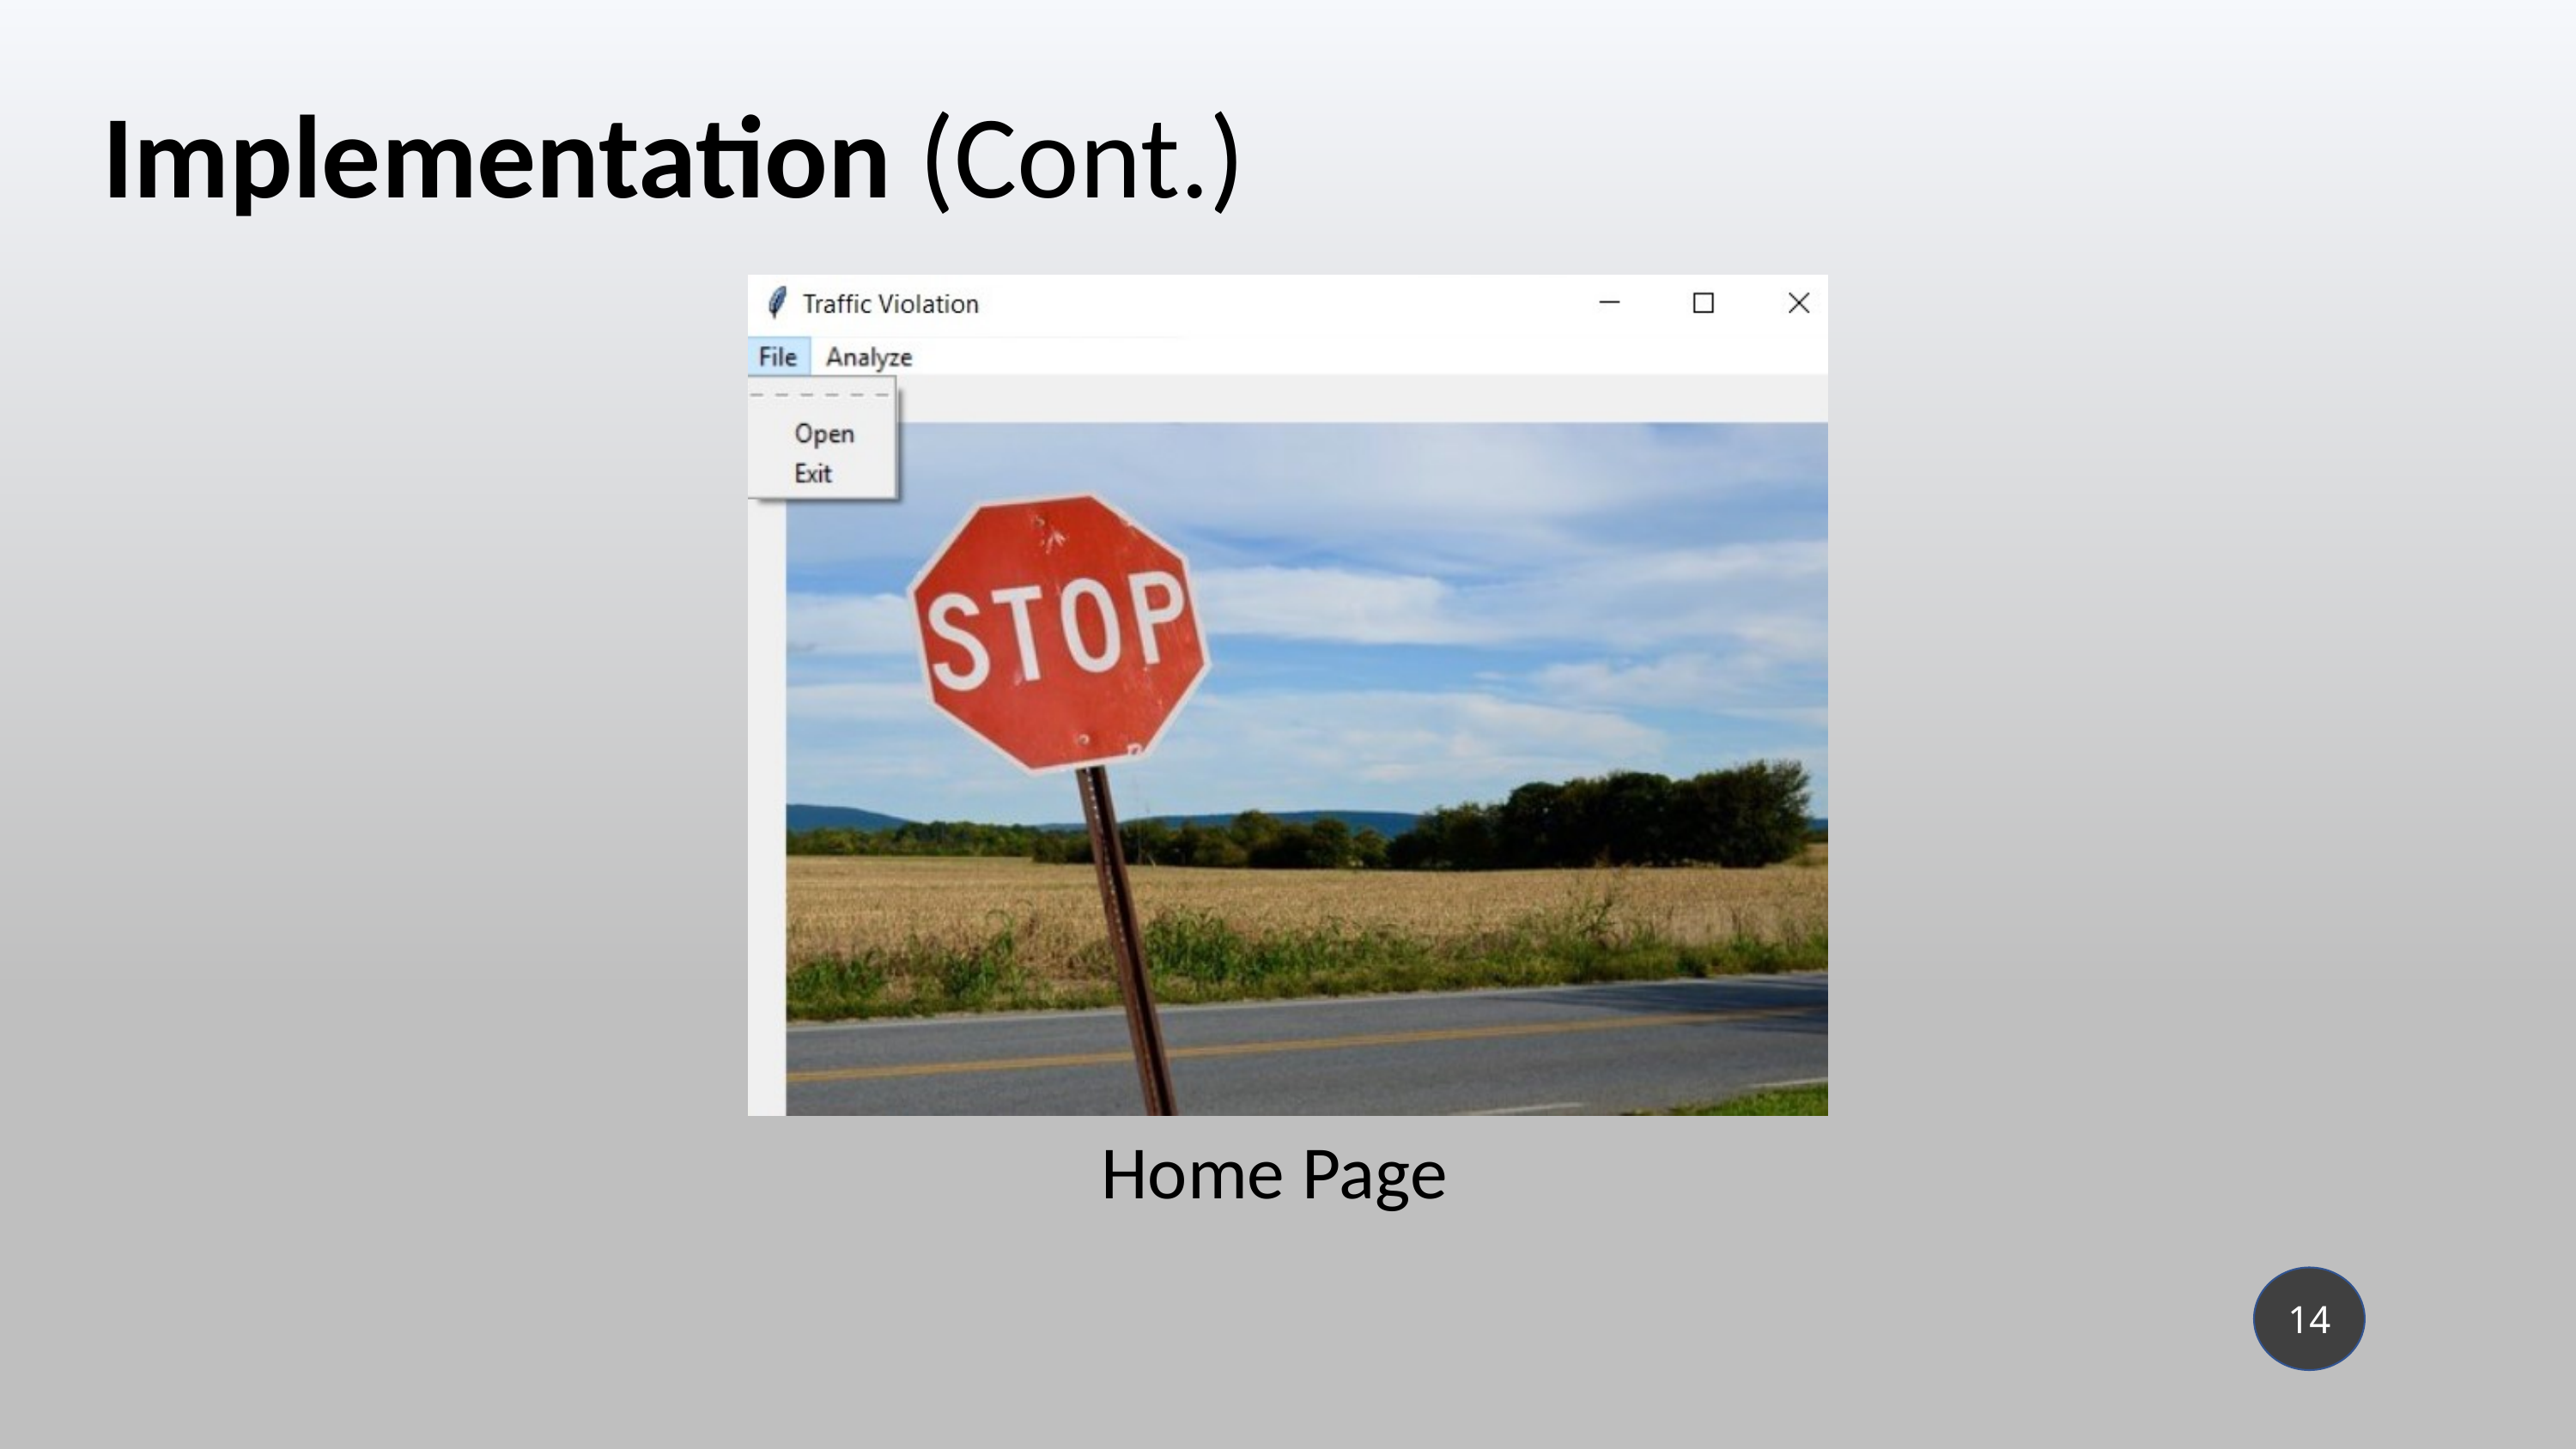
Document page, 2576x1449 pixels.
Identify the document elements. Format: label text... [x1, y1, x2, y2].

text_box Implementation (Cont.) [89, 73, 1844, 228]
text_box 14 [2252, 1266, 2366, 1372]
text_box Home Page [988, 1124, 1560, 1420]
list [747, 275, 1828, 1116]
